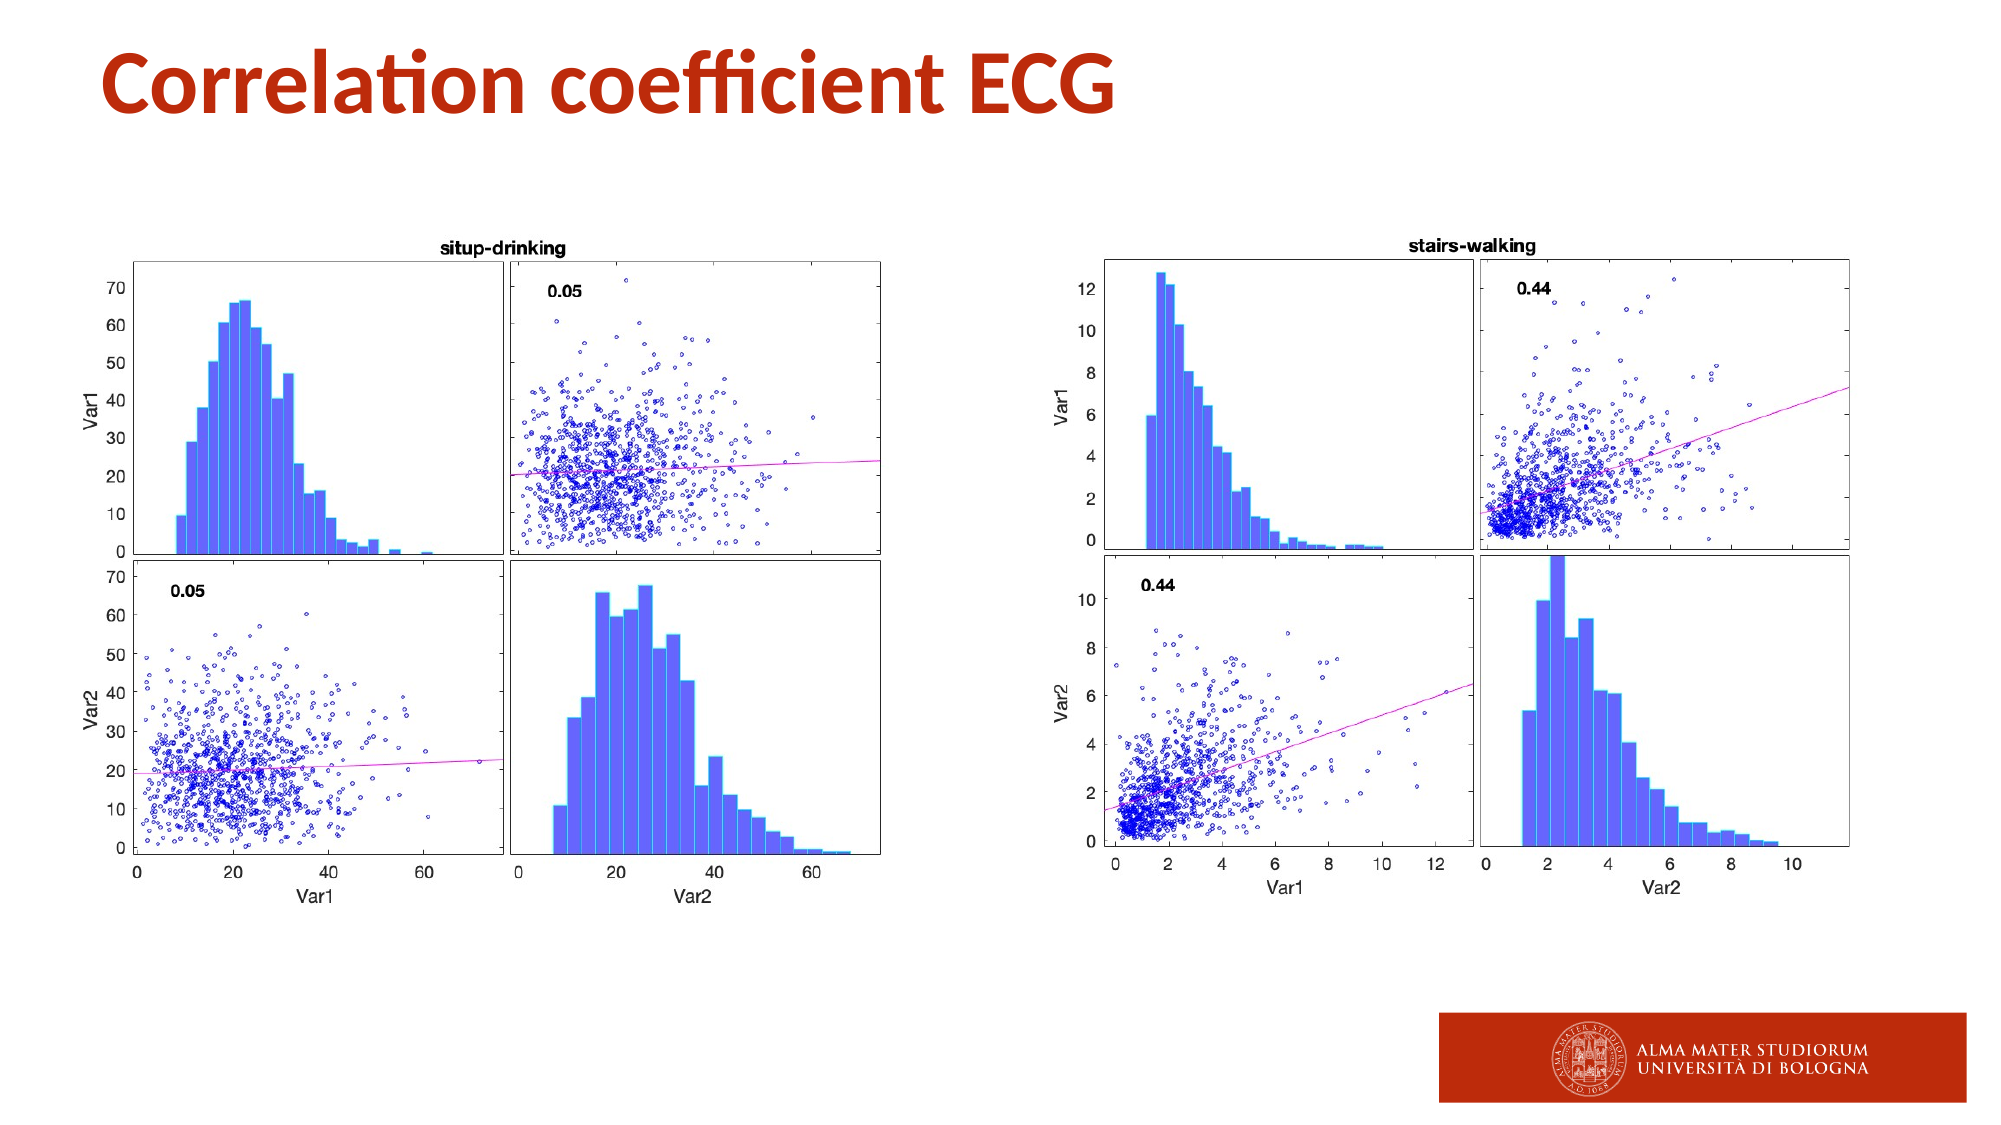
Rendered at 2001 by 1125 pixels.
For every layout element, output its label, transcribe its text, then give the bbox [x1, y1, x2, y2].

picture [1544, 1011, 1875, 1102]
list Correlation coefficient ECG [86, 78, 1475, 189]
picture [0, 204, 1940, 941]
